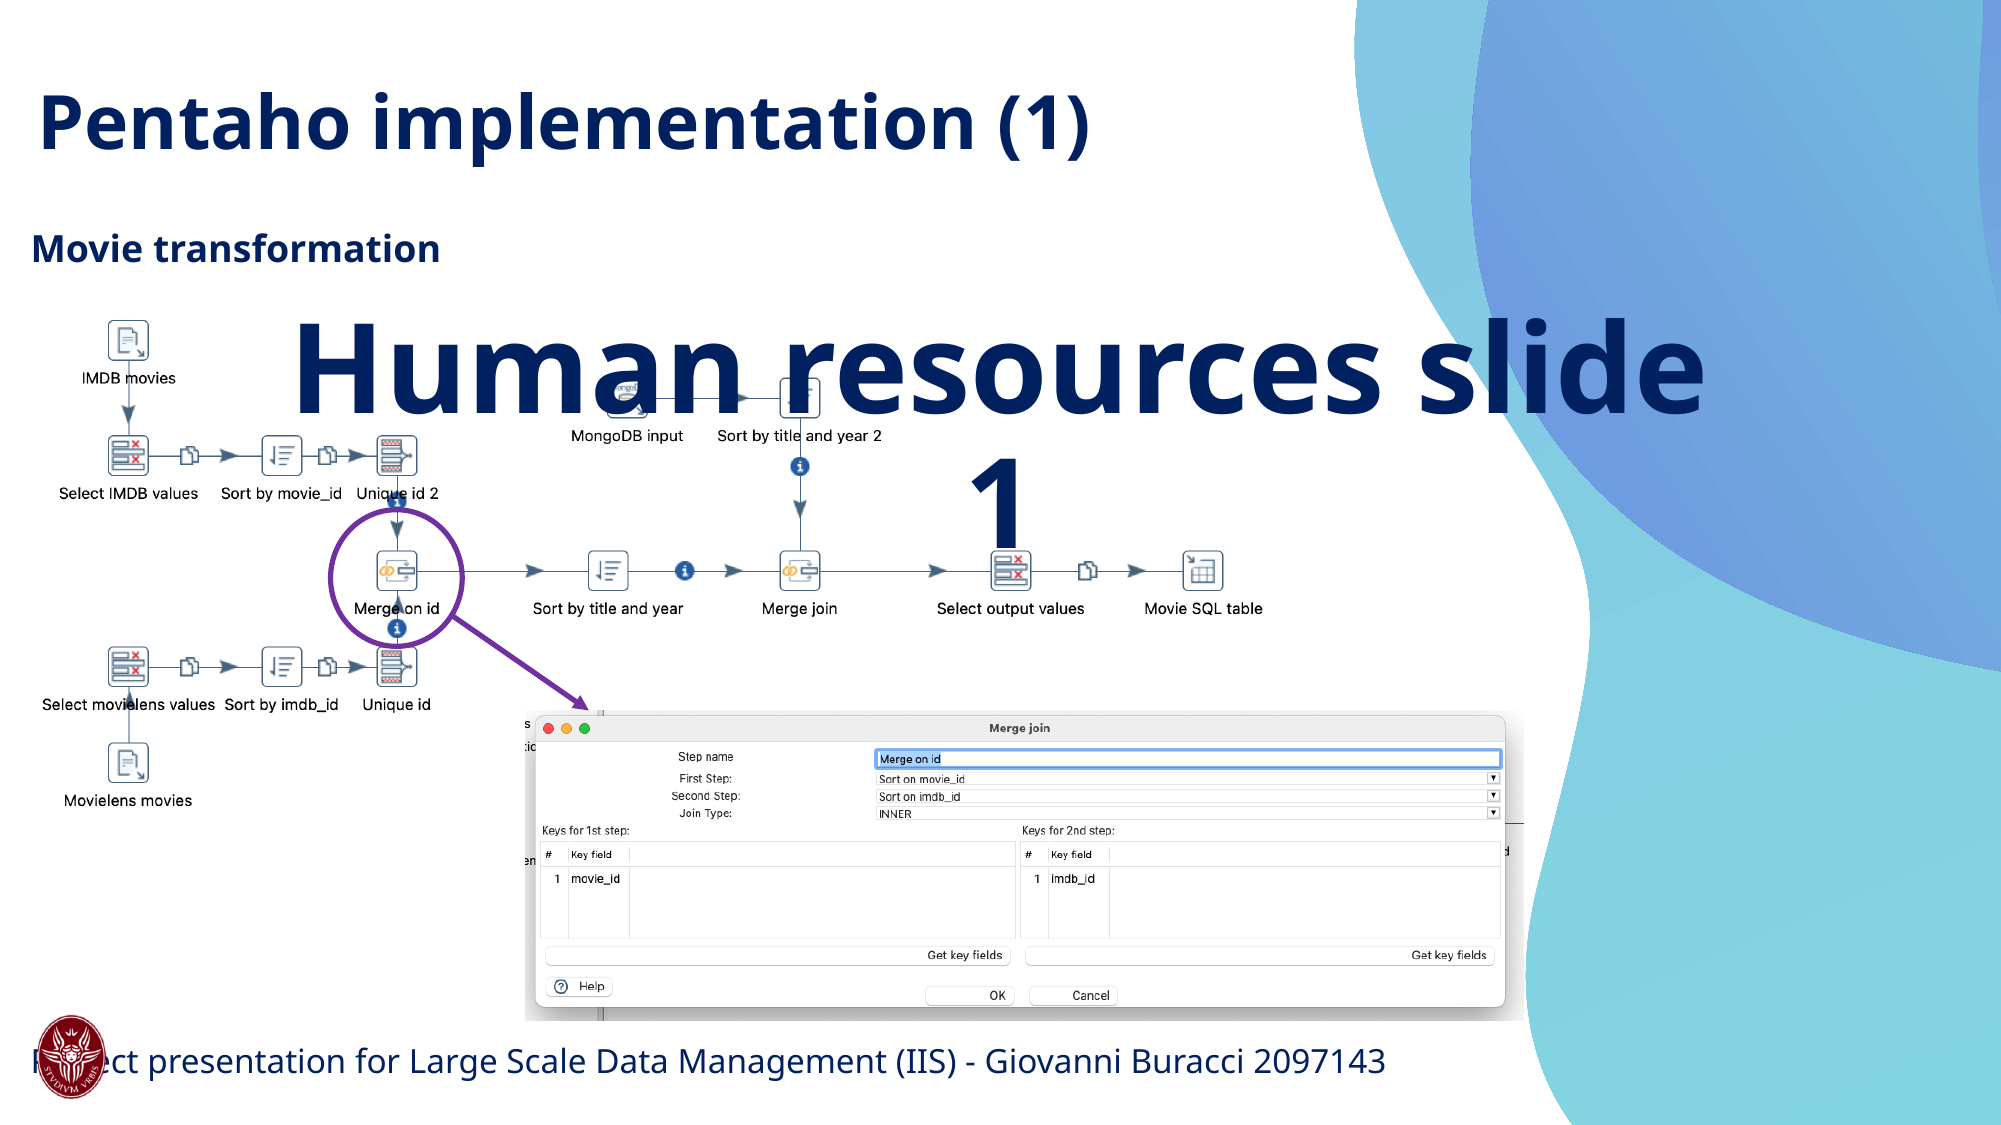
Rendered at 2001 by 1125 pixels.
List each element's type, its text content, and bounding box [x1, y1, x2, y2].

title Human resources slide 1 [249, 184, 1340, 576]
picture [37, 1013, 113, 1103]
text_box Pentaho implementation (1) [22, 67, 1108, 172]
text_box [453, 616, 589, 711]
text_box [1340, 0, 2000, 1125]
text_box Movie transformation [15, 217, 457, 277]
picture [13, 279, 1524, 1021]
